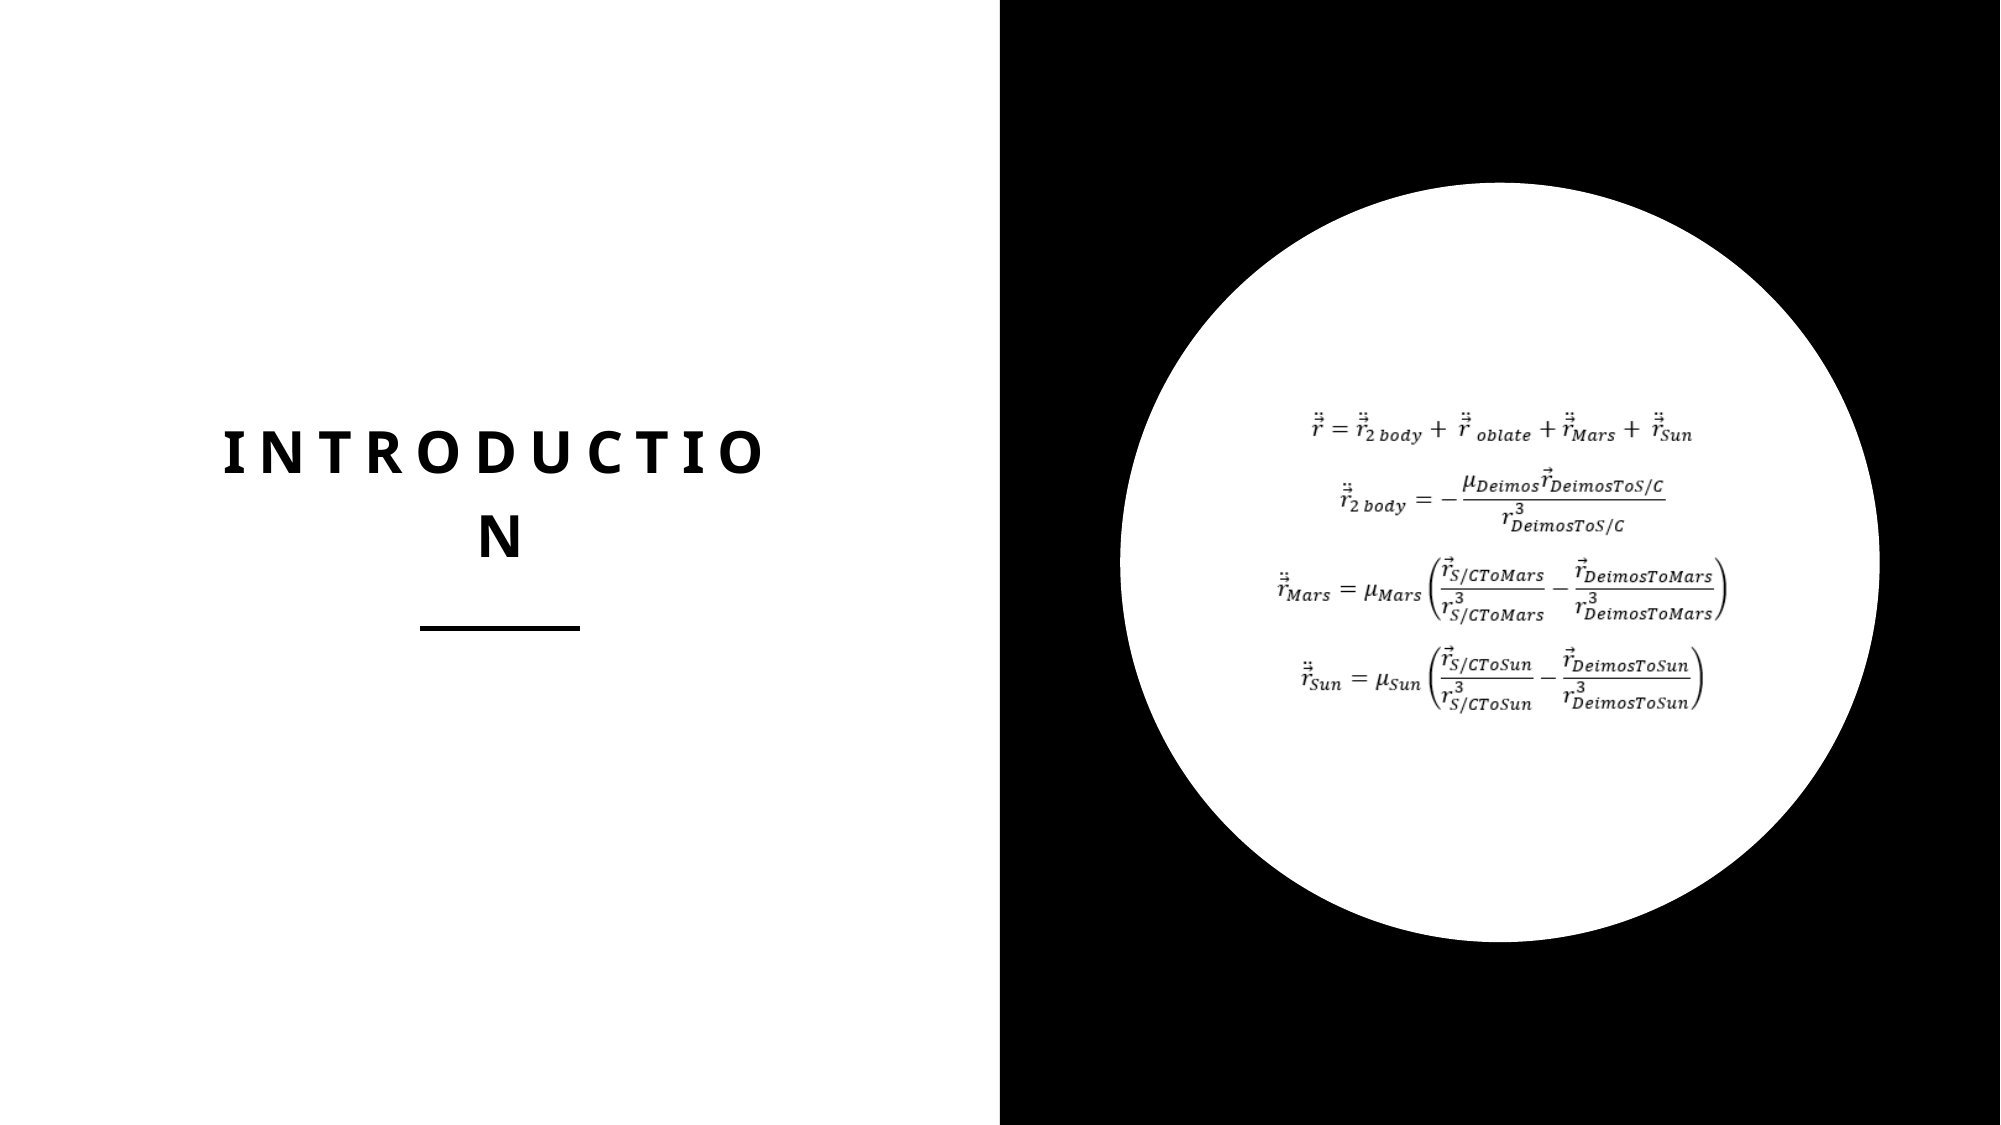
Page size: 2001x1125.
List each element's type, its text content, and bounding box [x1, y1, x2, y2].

picture [1242, 384, 1771, 741]
title Introduction [187, 249, 813, 577]
text_box [1119, 181, 1881, 944]
text_box [0, 0, 999, 1125]
text_box [999, 0, 2000, 1125]
